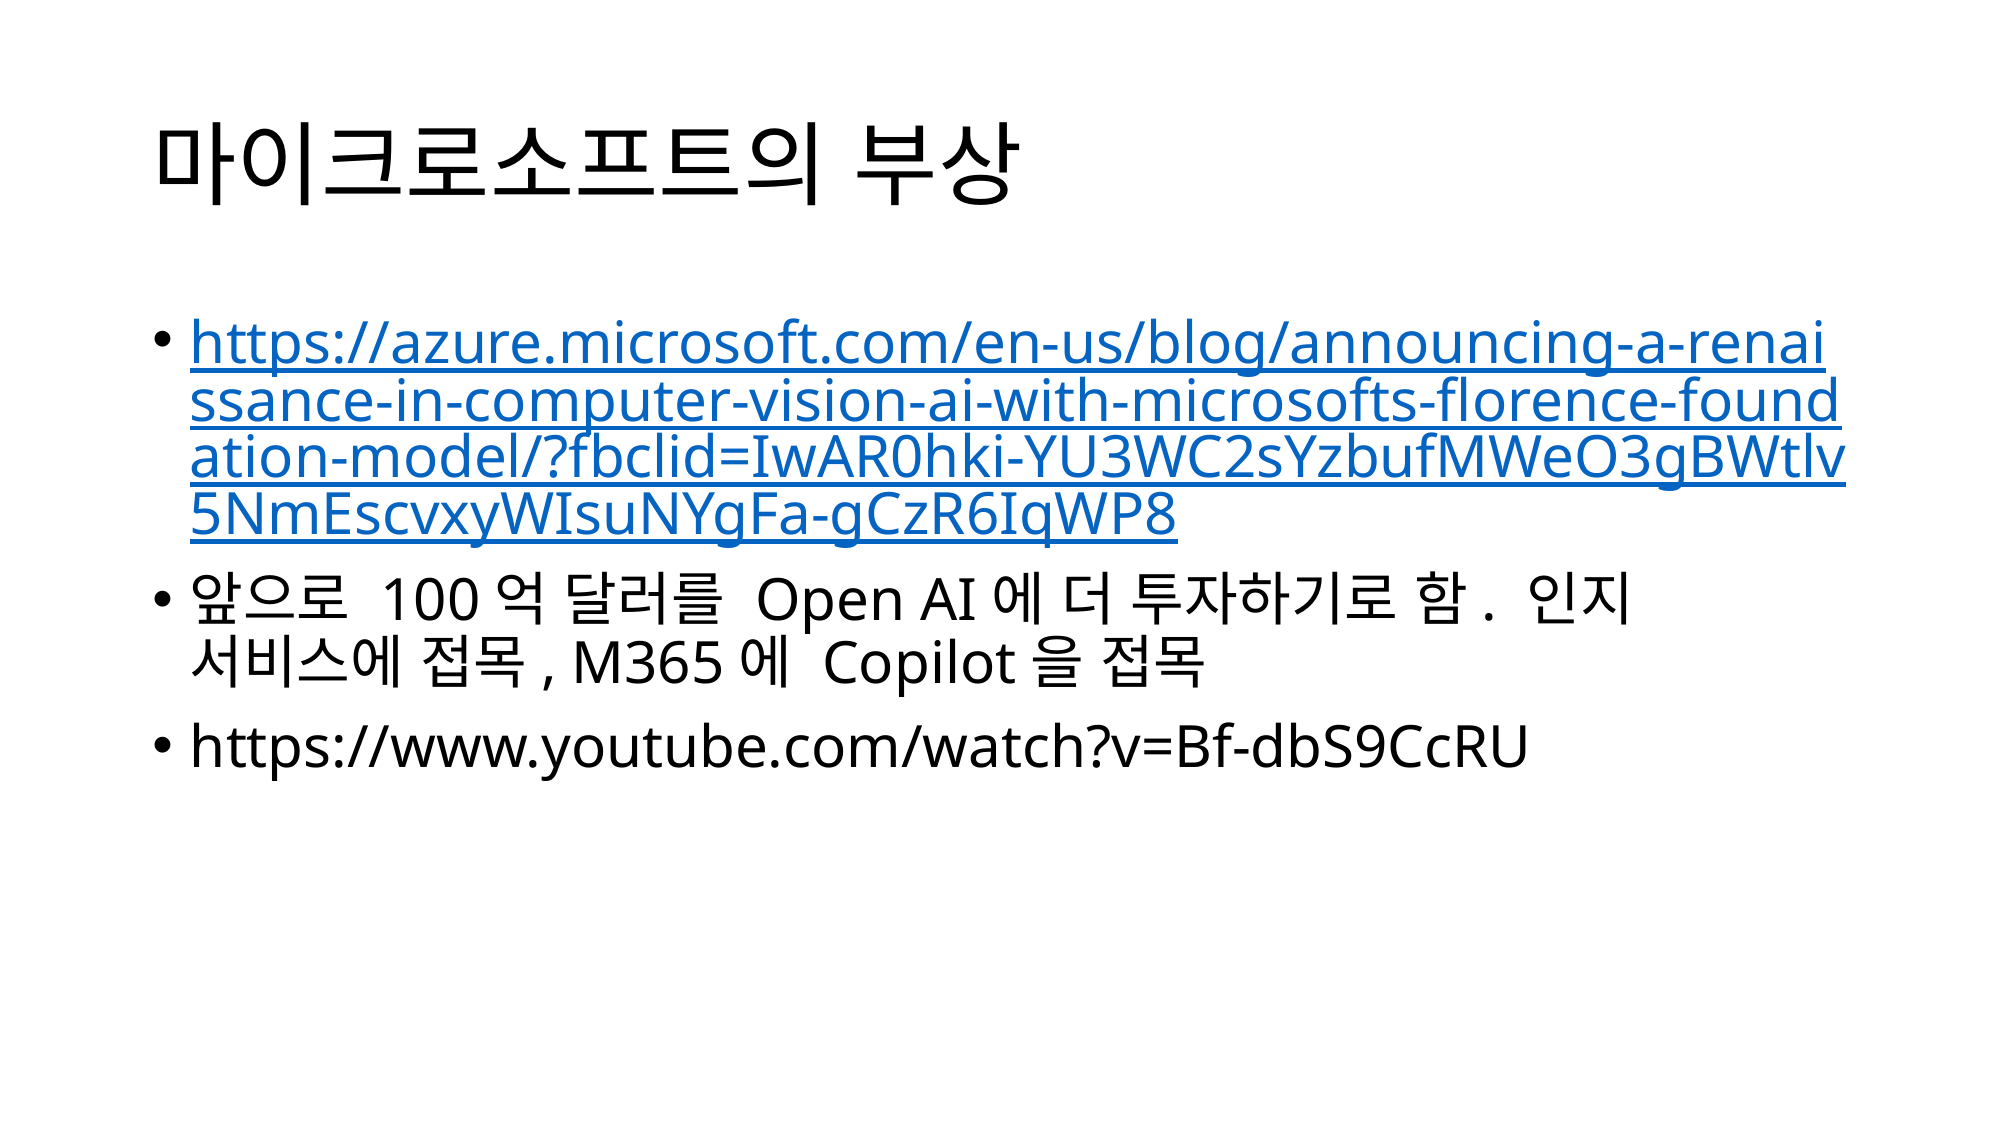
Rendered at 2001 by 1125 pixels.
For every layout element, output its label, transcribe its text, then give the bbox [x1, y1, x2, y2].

list https://azure.microsoft.com/en-us/blog/announcing-a-renaissance-in-computer-vision-ai-with-microsofts-florence-foundation-model/?fbclid=IwAR0hki-YU3WC2sYzbufMWeO3gBWtlv5NmEscvxyWIsuNYgFa-gCzR6IqWP8 앞으로 100억 달러를 Open AI에 더 투자하기로 함. 인지 서비스에 접목, M365에 Copilot을 접목 https://www.youtube.com/watch?v=Bf-dbS9CcRU [137, 299, 1863, 1014]
title 마이크로소프트의 부상 [137, 59, 1863, 278]
